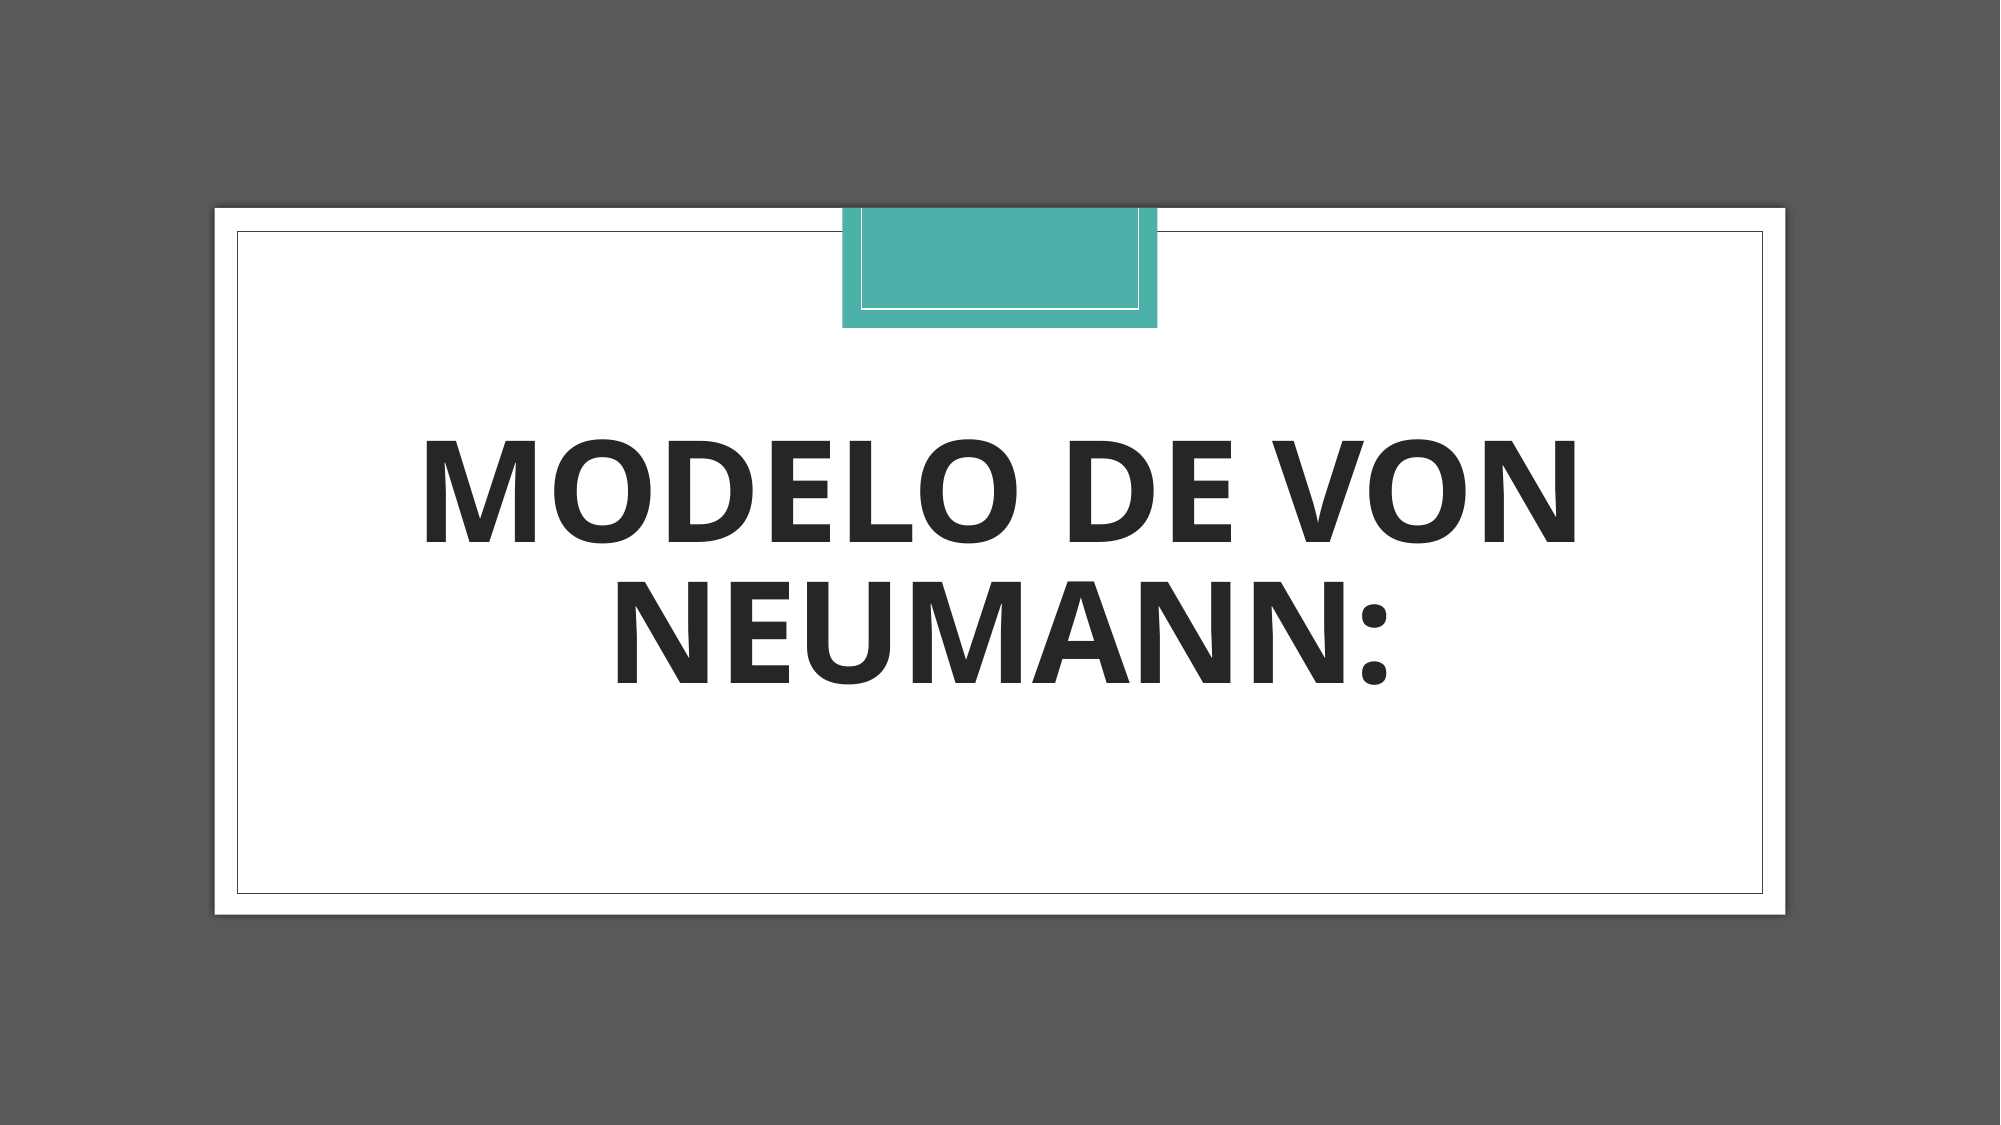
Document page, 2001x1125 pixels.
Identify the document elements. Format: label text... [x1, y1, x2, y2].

title Modelo de Von Neumann: [267, 373, 1733, 769]
